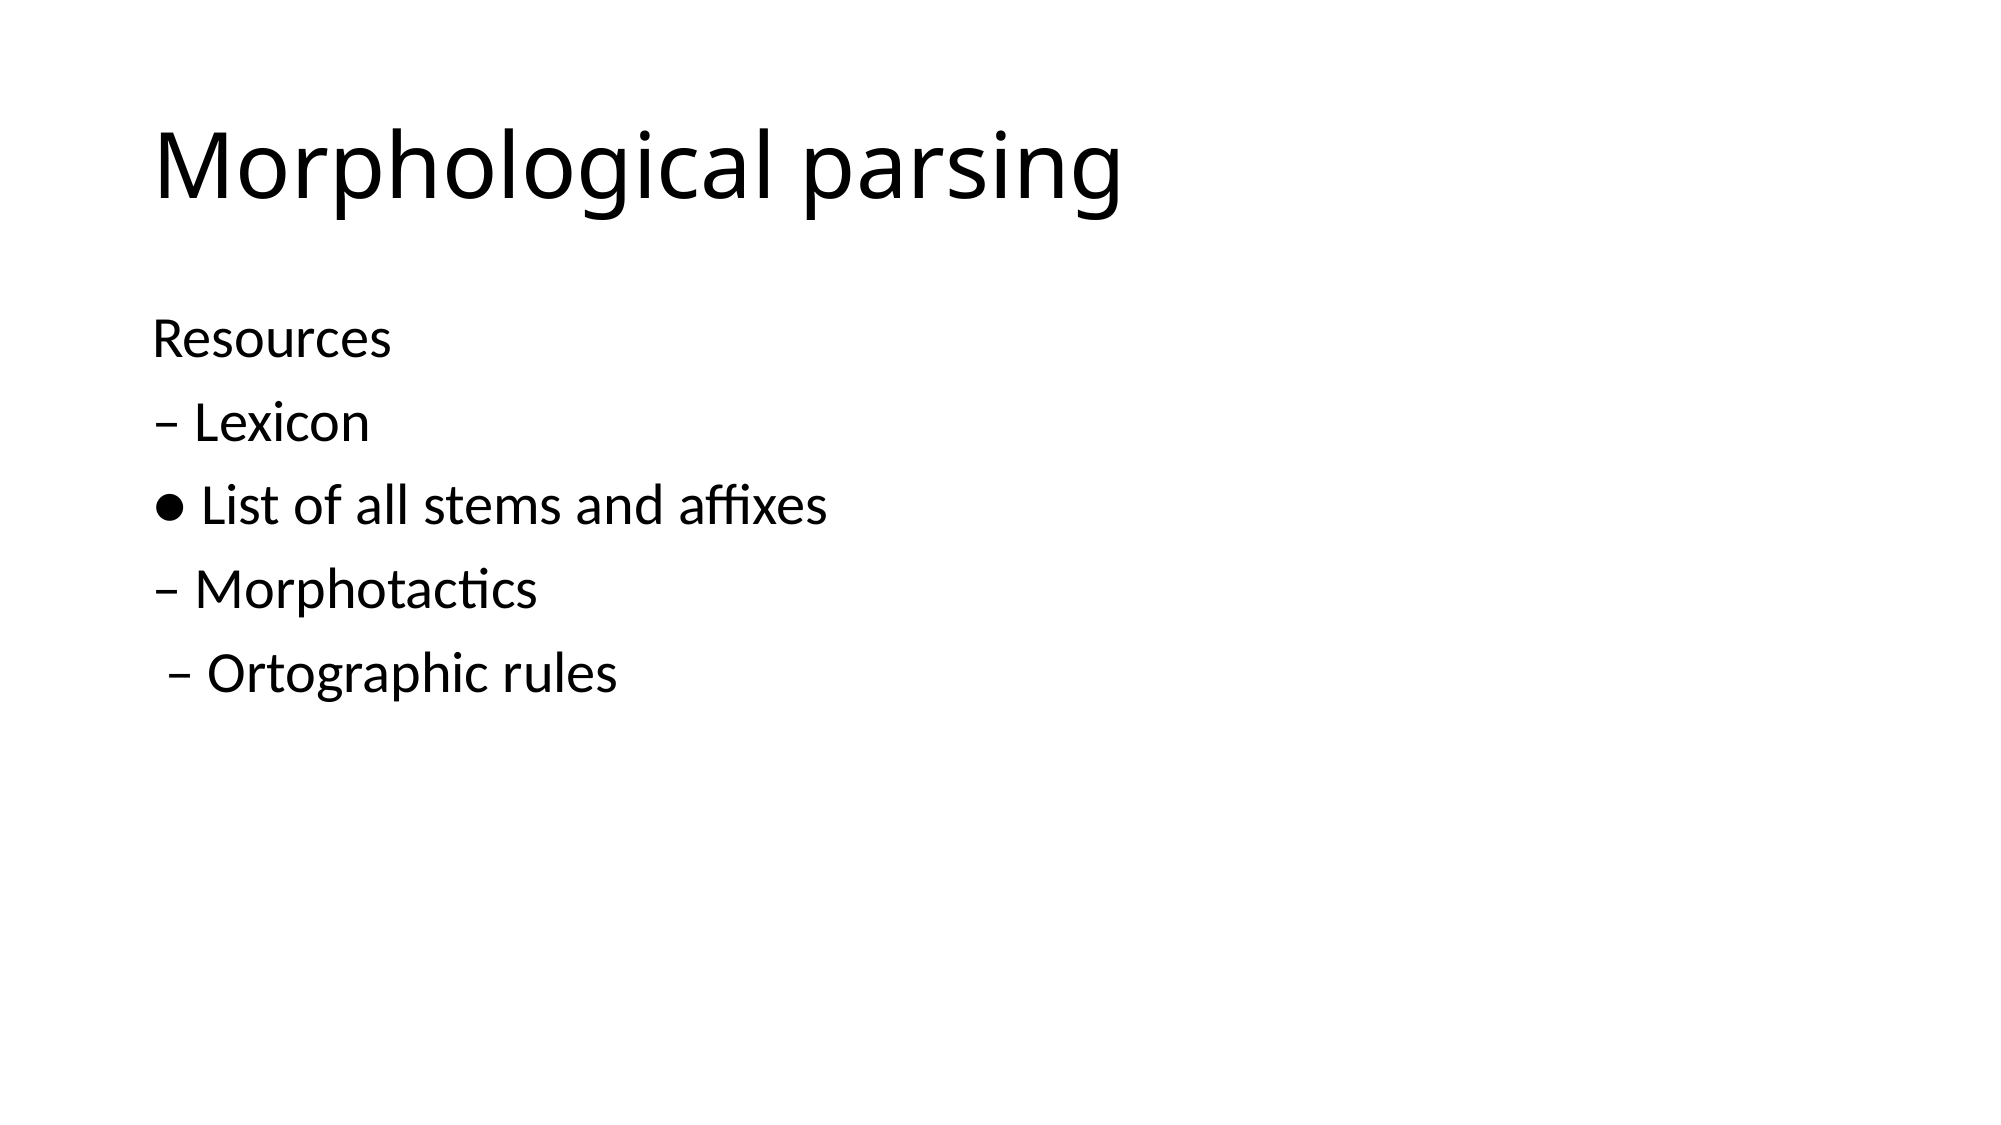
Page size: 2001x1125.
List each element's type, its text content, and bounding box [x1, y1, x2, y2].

list Resources – Lexicon ● List of all stems and affixes – Morphotactics – Ortographic rules [137, 299, 1863, 1014]
title Morphological parsing [137, 59, 1863, 278]
